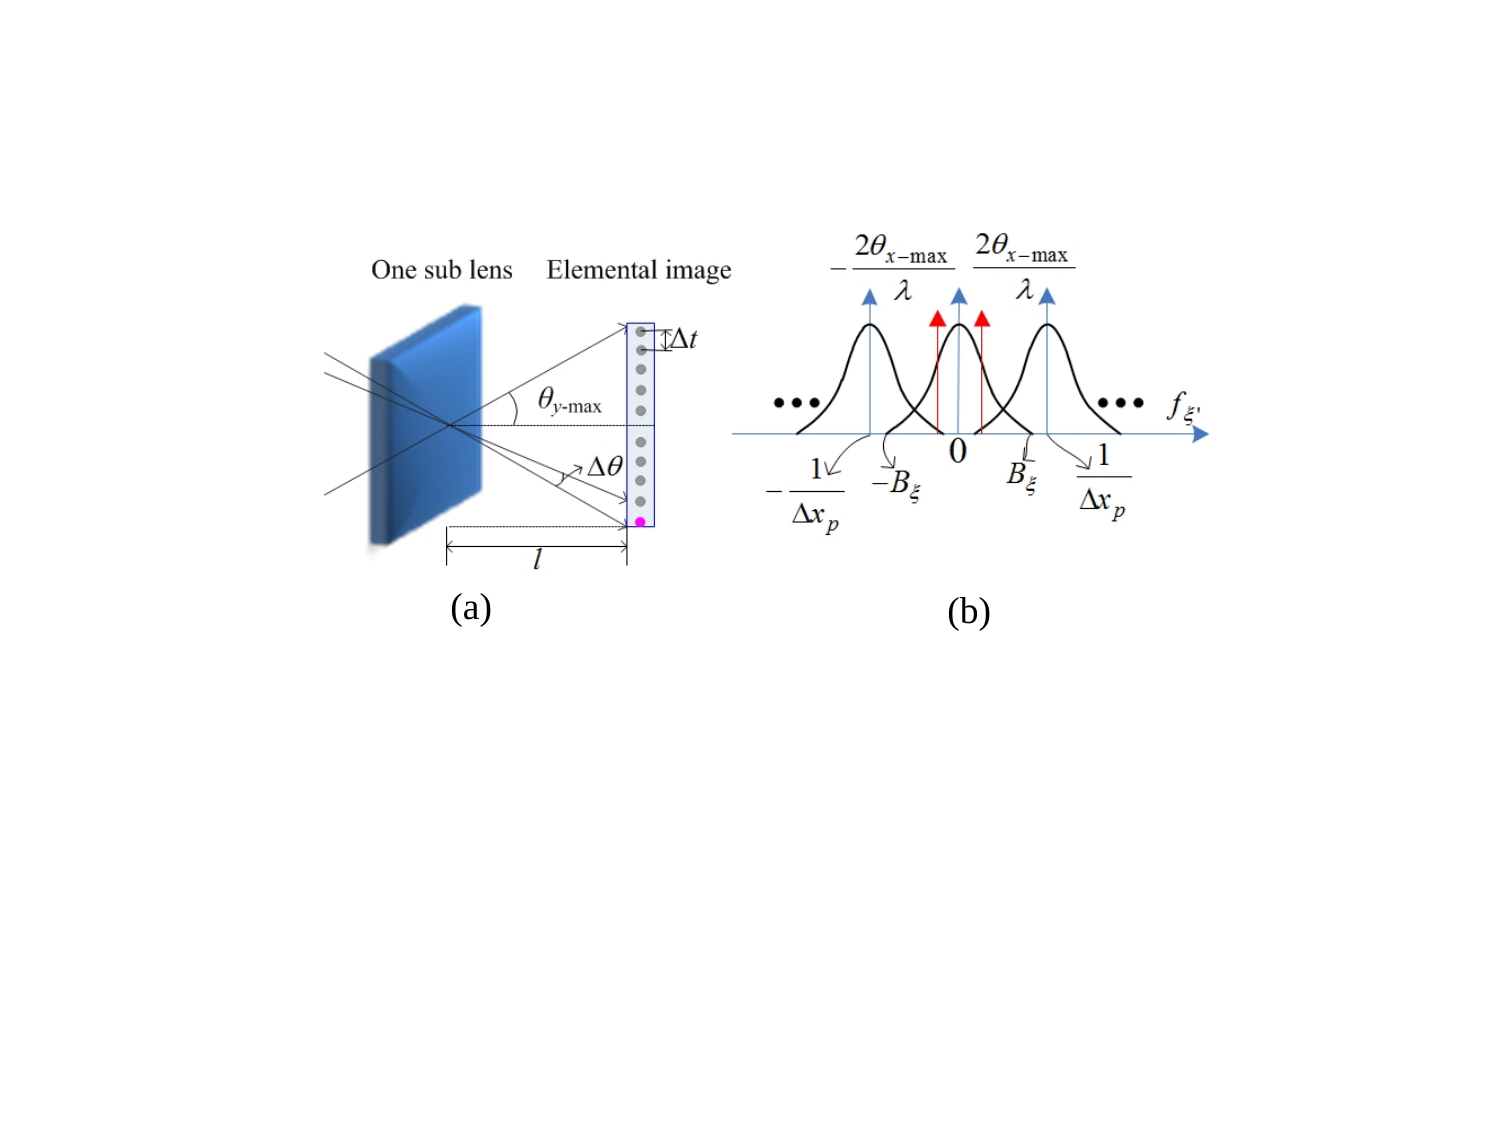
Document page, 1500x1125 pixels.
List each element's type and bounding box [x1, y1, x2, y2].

text_box [324, 222, 1210, 640]
